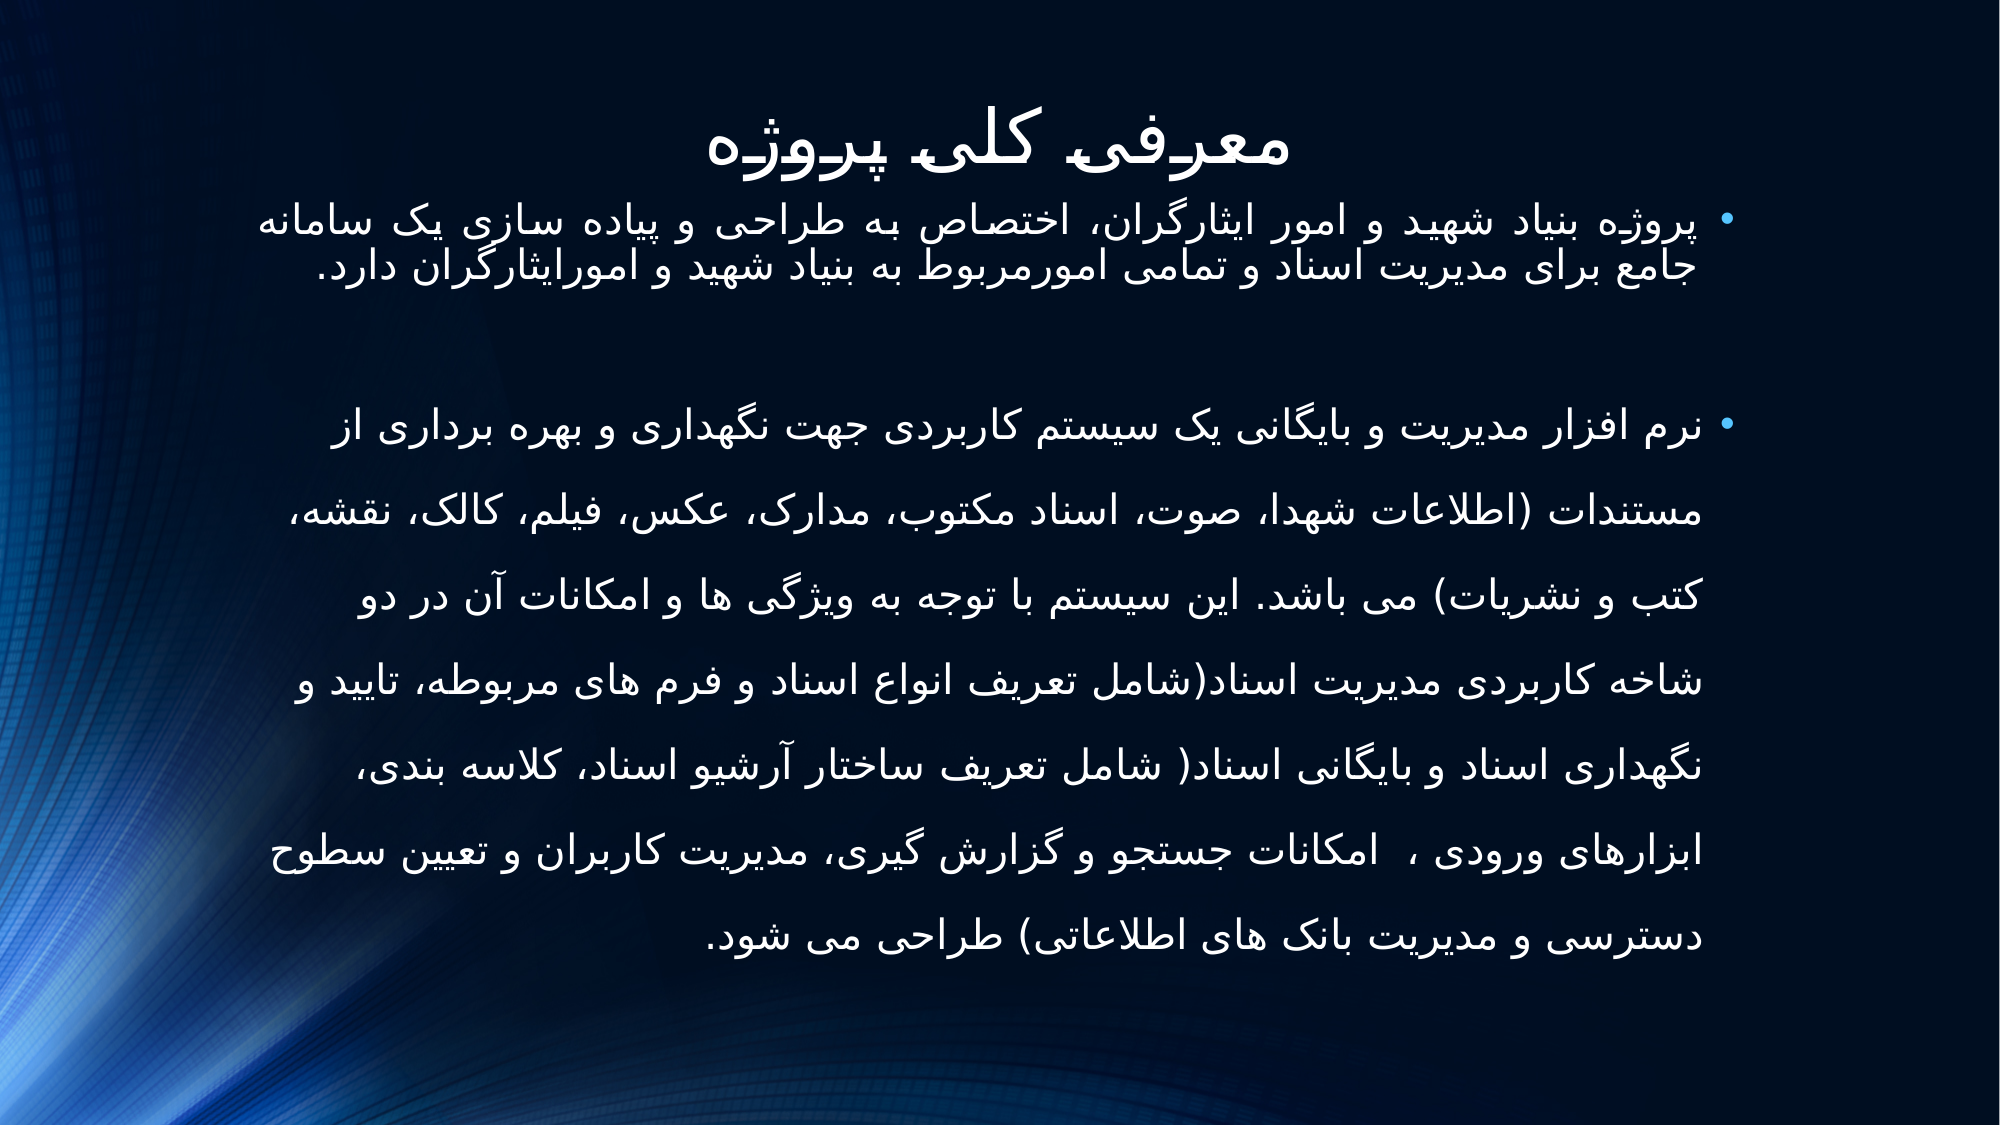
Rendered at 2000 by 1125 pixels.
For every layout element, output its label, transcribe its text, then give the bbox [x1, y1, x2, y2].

title معرفی کلی پروژه [249, 62, 1750, 188]
picture [0, 0, 2000, 1125]
list پروژه بنیاد شهید و امور ایثارگران، اختصاص به طراحی و پیاده سازی یک سامانه جامع برای مدیریت اسناد و تمامی امورمربوط به بنیاد شهید و امورایثارگران دارد. نرم افزار مدیریت و بایگانی یک سیستم کاربردی جهت نگهداری و بهره برداری از مستندات (اطلاعات شهدا، صوت، اسناد مکتوب، مدارک، عکس، فیلم، کالک، نقشه، کتب و نشریات) می باشد. این سیستم با توجه به ویژگی ها و امکانات آن در دو شاخه کاربردی مدیریت اسناد(شامل تعریف انواع اسناد و فرم های مربوطه، تایید و نگهداری اسناد و بایگانی اسناد( شامل تعریف ساختار آرشیو اسناد، کلاسه بندی، ابزارهای ورودی ، امکانات جستجو و گزارش گیری، مدیریت کاربران و تعیین سطوح دسترسی و مدیریت بانک های اطلاعاتی) طراحی می شود. [238, 190, 1750, 954]
